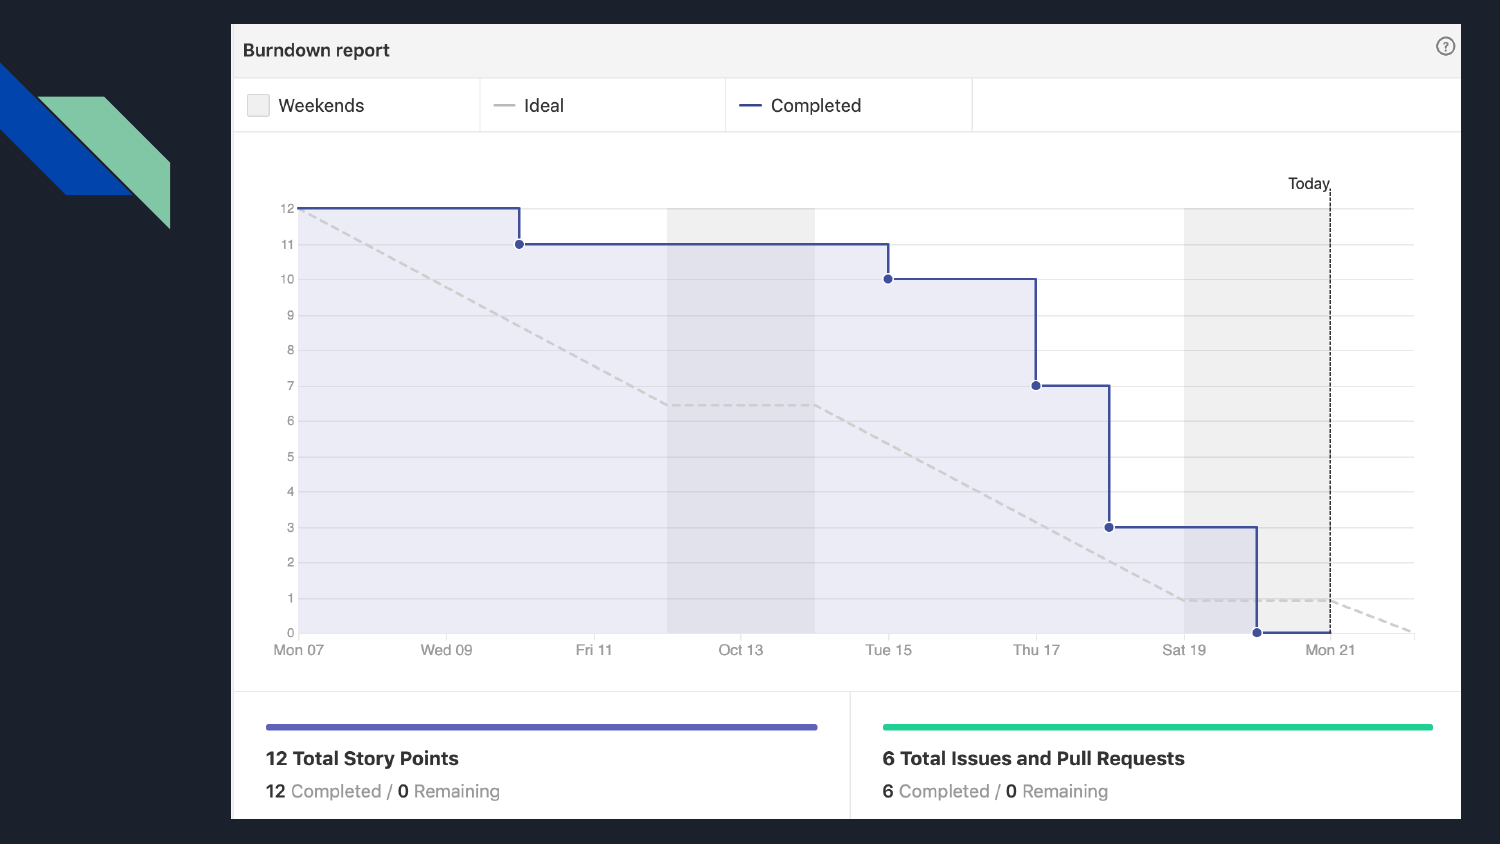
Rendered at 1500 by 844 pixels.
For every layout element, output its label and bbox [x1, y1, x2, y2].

picture [231, 24, 1462, 819]
